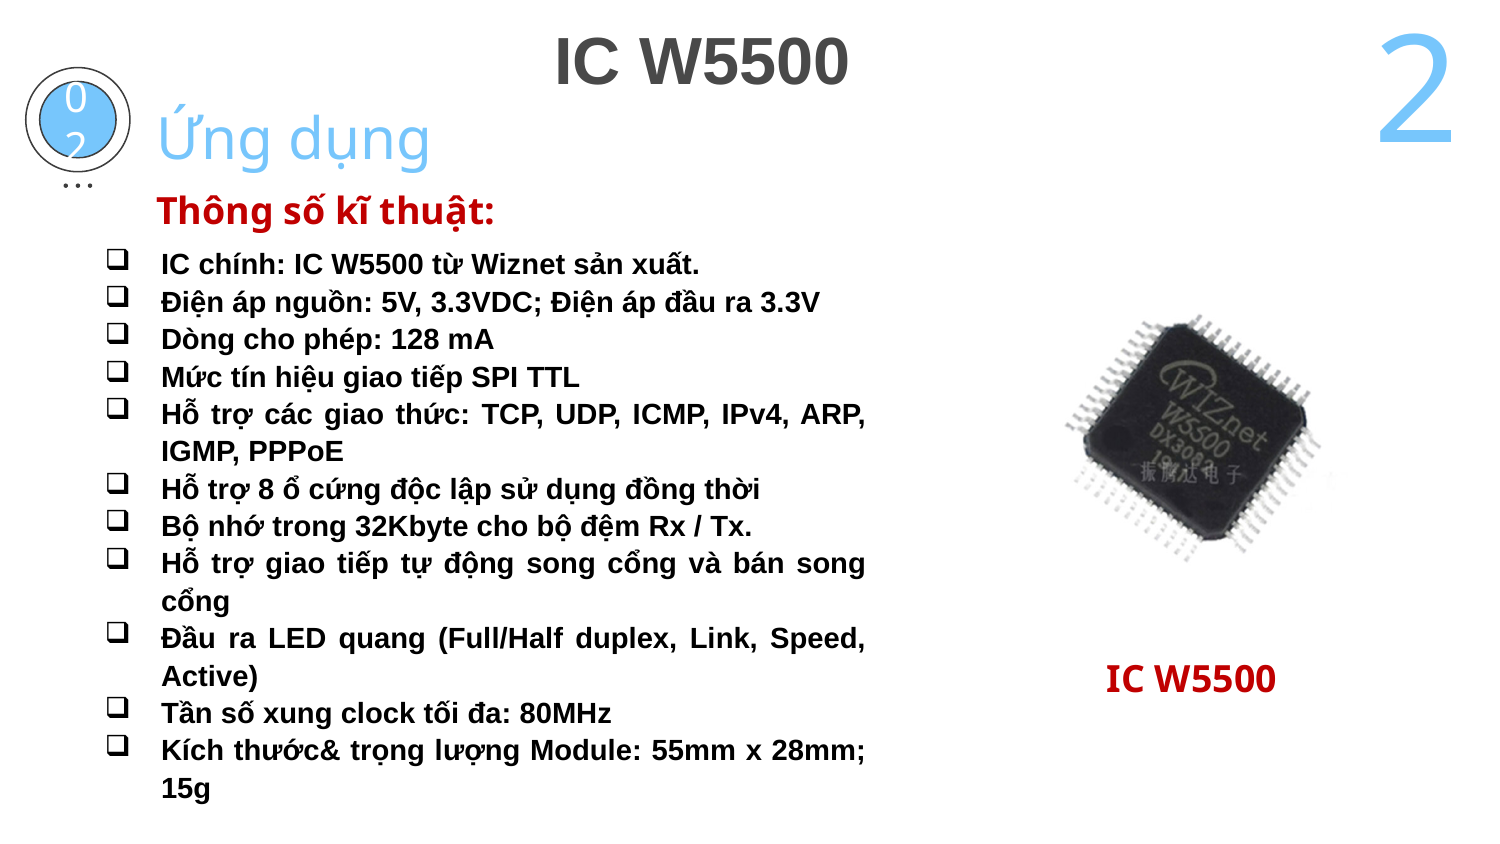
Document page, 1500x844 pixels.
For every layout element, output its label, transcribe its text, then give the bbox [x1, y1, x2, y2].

text_box IC W5500 [966, 648, 1418, 735]
text_box 02 [1319, 10, 1500, 188]
title IC W5500 [471, 10, 934, 105]
text_box Thông số kĩ thuật: [141, 171, 593, 235]
picture [960, 157, 1461, 640]
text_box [25, 67, 131, 189]
subtitle Ứng dụng [141, 75, 604, 184]
text_box IC chính: IC W5500 từ Wiznet sản xuất. Điện áp nguồn: 5V, 3.3VDC; Điện áp đầu ra 3.3V Dòng cho phép: 128 mA Mức tín hiệu giao tiếp SPI TTL Hỗ trợ các giao thức: TCP, UDP, ICMP, IPv4, ARP, IGMP, PPPoE Hỗ trợ 8 ổ cứng độc lập sử dụng đồng thời Bộ nhớ trong 32Kbyte cho bộ đệm Rx / Tx. Hỗ trợ giao tiếp tự động song cổng và bán song cổng Đầu ra LED quang (Full/Half duplex, Link, Speed, Active) Tần số xung clock tối đa: 80MHz Kích thước& trọng lượng Module: 55mm x 28mm; 15g [90, 235, 882, 812]
